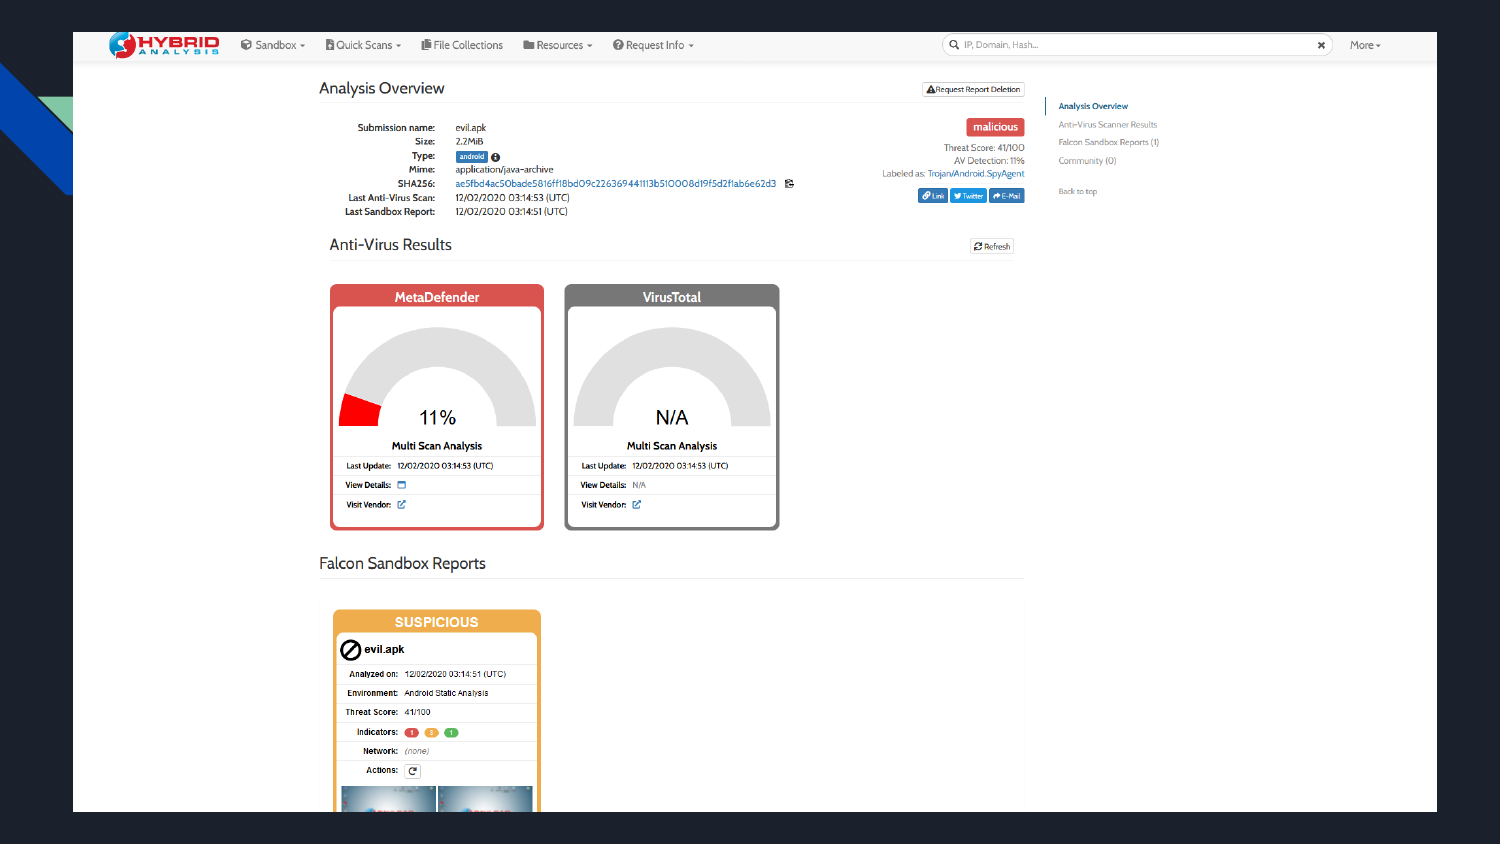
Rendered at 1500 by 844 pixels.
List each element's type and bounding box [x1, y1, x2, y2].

picture [72, 31, 1437, 812]
